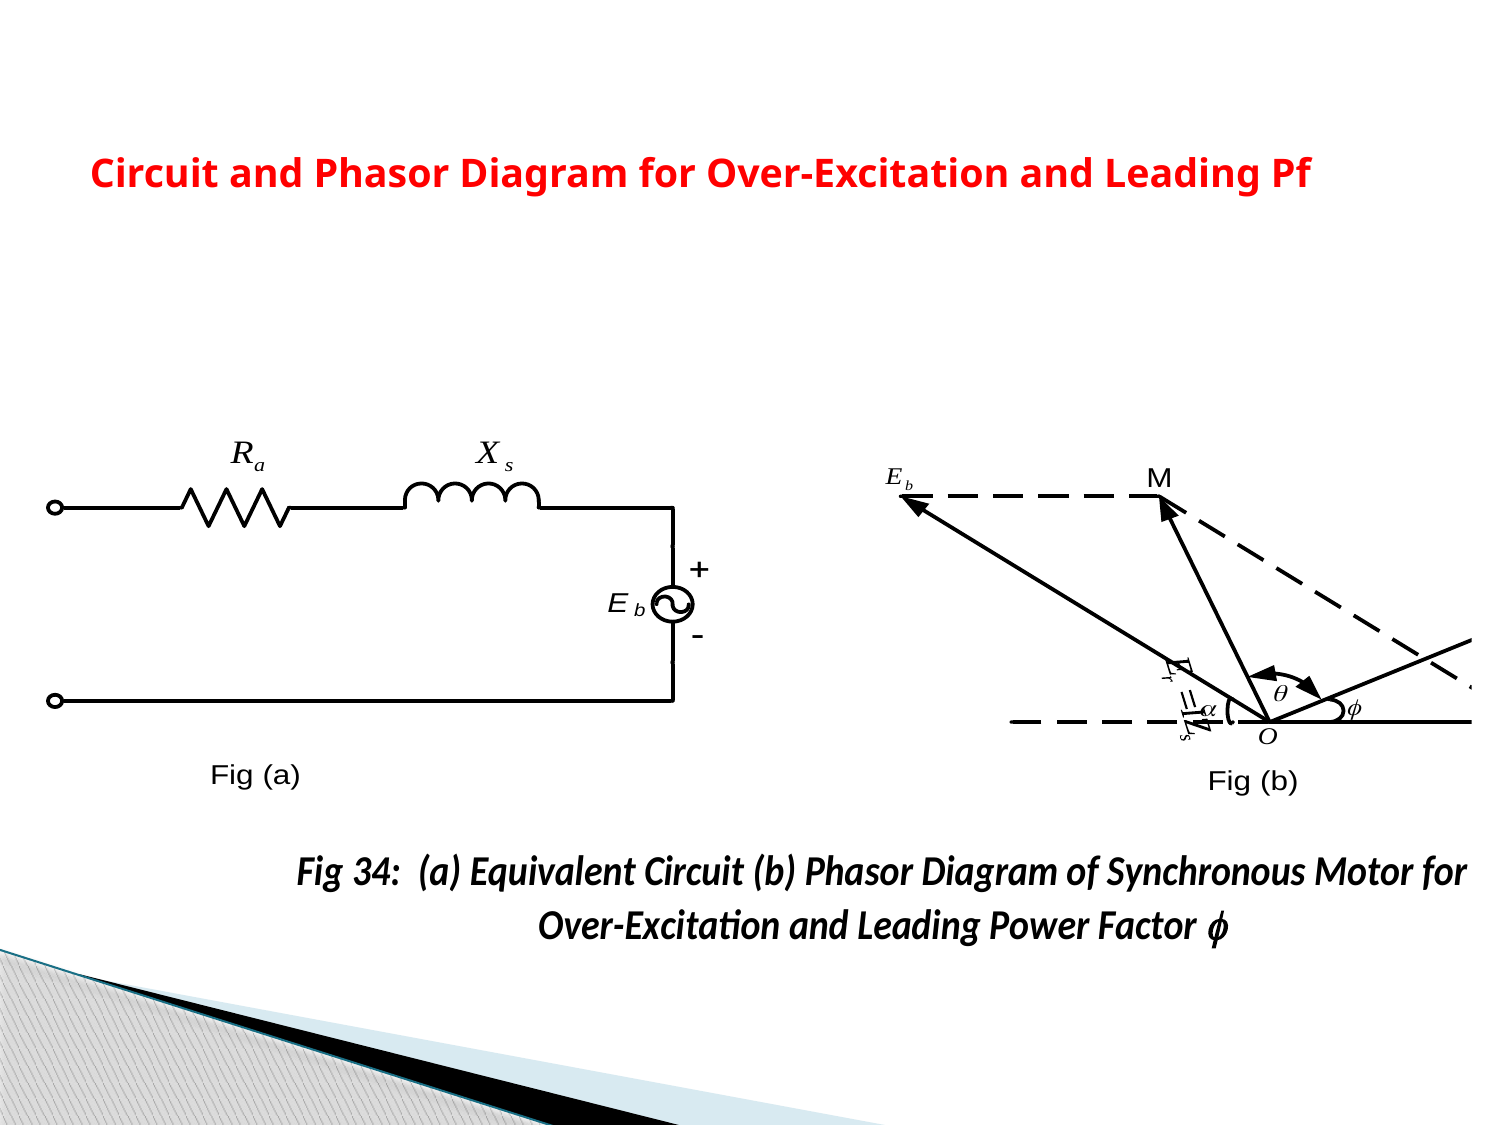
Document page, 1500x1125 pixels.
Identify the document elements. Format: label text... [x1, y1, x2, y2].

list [28, 287, 1472, 951]
title Circuit and Phasor Diagram for Over-Excitation and Leading Pf [75, 125, 1425, 287]
